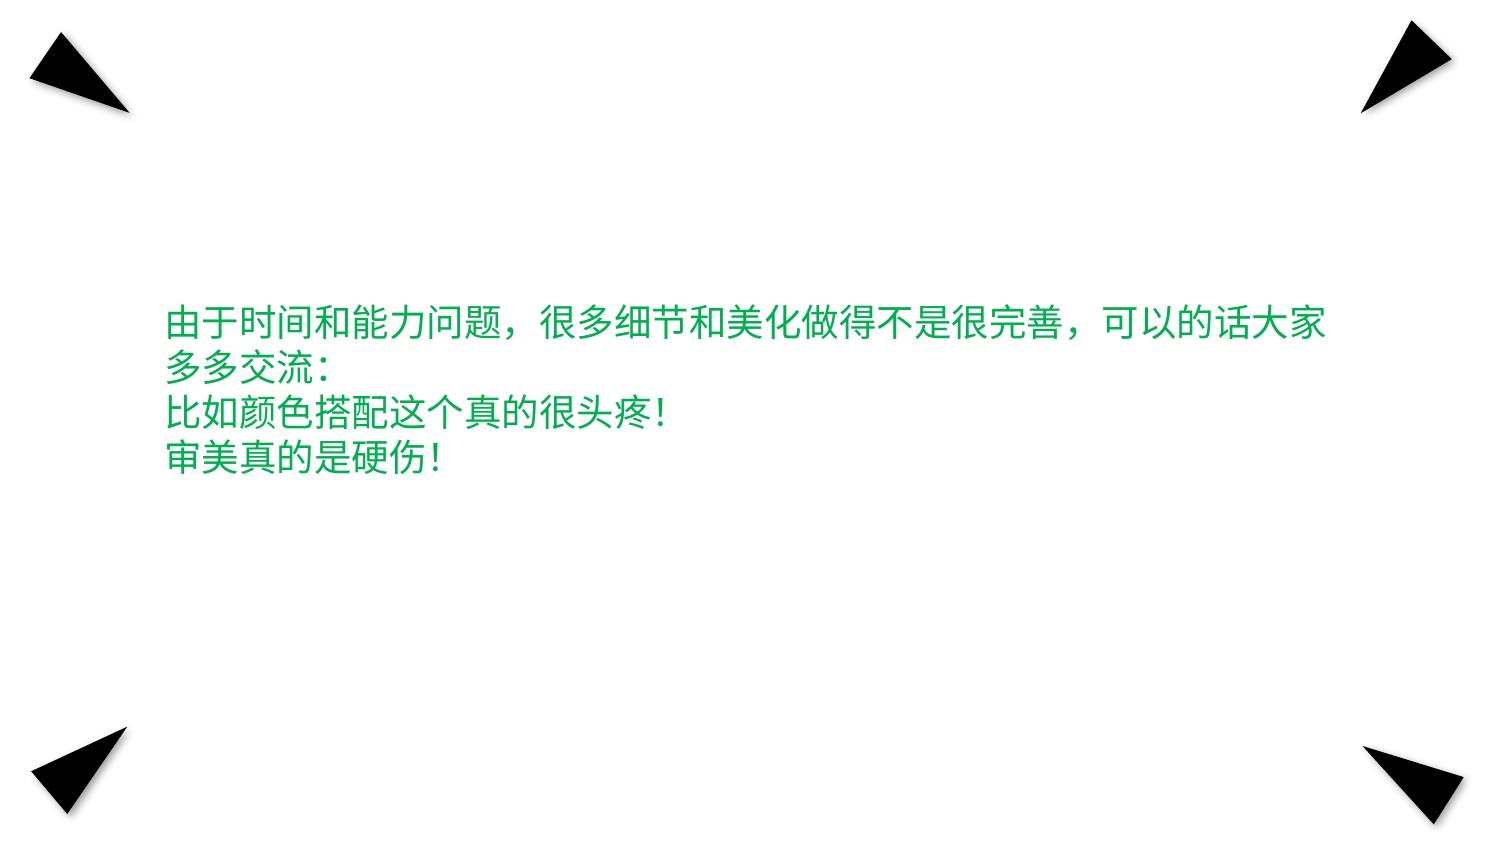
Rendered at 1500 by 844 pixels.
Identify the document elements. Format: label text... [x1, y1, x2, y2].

text_box [1360, 743, 1466, 827]
text_box 由于时间和能力问题，很多细节和美化做得不是很完善，可以的话大家 多多交流： 比如颜色搭配这个真的很头疼！ 审美真的是硬伤！ [149, 291, 1342, 487]
text_box [27, 29, 132, 115]
text_box [29, 724, 129, 817]
text_box [1358, 18, 1454, 116]
